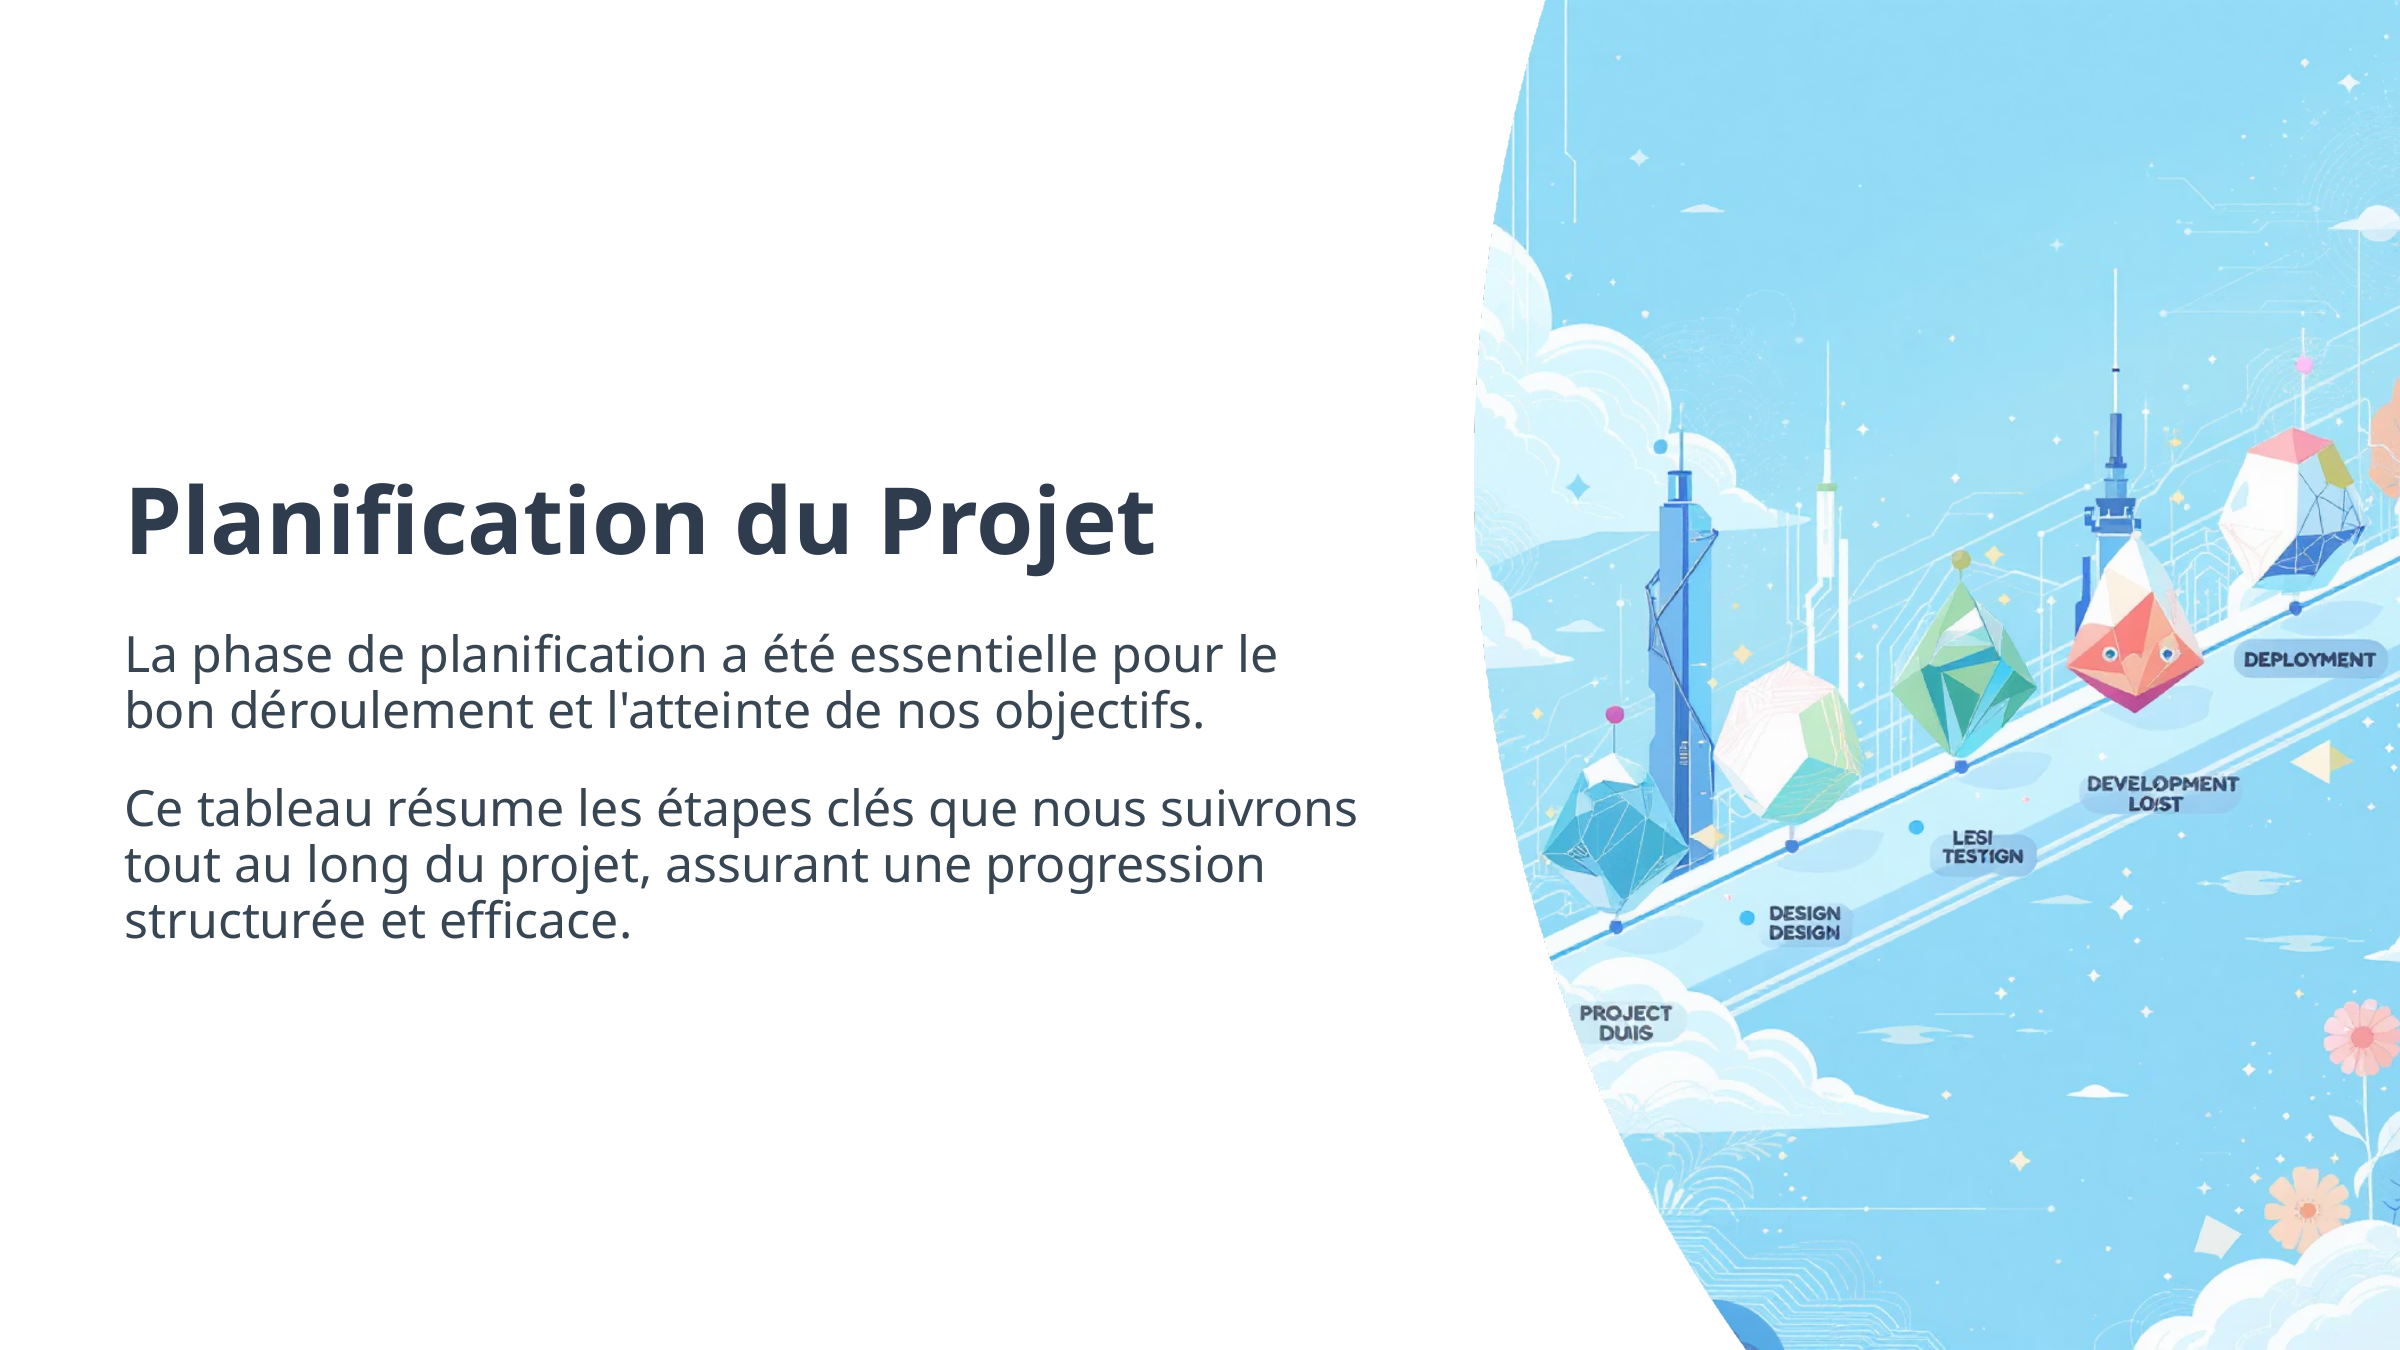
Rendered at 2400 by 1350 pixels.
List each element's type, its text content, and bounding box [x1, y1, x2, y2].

text_box Planification du Projet [124, 456, 1060, 573]
text_box Ce tableau résume les étapes clés que nous suivrons tout au long du projet, assurant une progression structurée et efficace. [124, 780, 1376, 894]
text_box La phase de planification a été essentielle pour le bon déroulement et l'atteinte de nos objectifs. [124, 626, 1376, 740]
picture [1454, 0, 2400, 1350]
